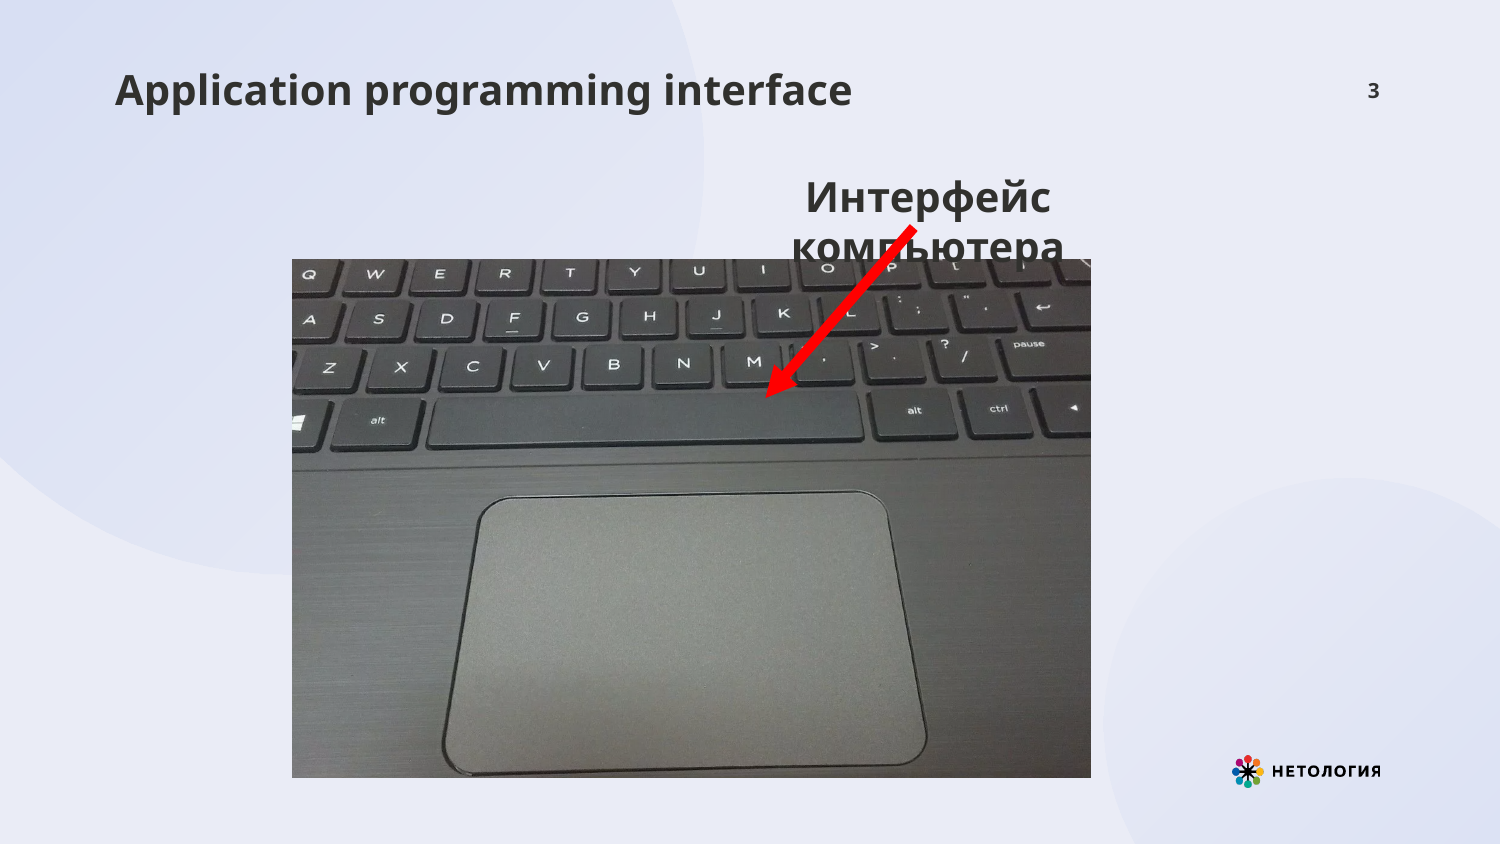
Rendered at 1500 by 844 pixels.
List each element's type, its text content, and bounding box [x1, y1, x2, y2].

slide_number 3 [1318, 79, 1380, 105]
picture [1232, 755, 1380, 788]
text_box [765, 227, 914, 399]
text_box Интерфейс компьютера [670, 171, 1186, 242]
picture [292, 259, 1091, 778]
title Application programming interface [115, 63, 1227, 114]
